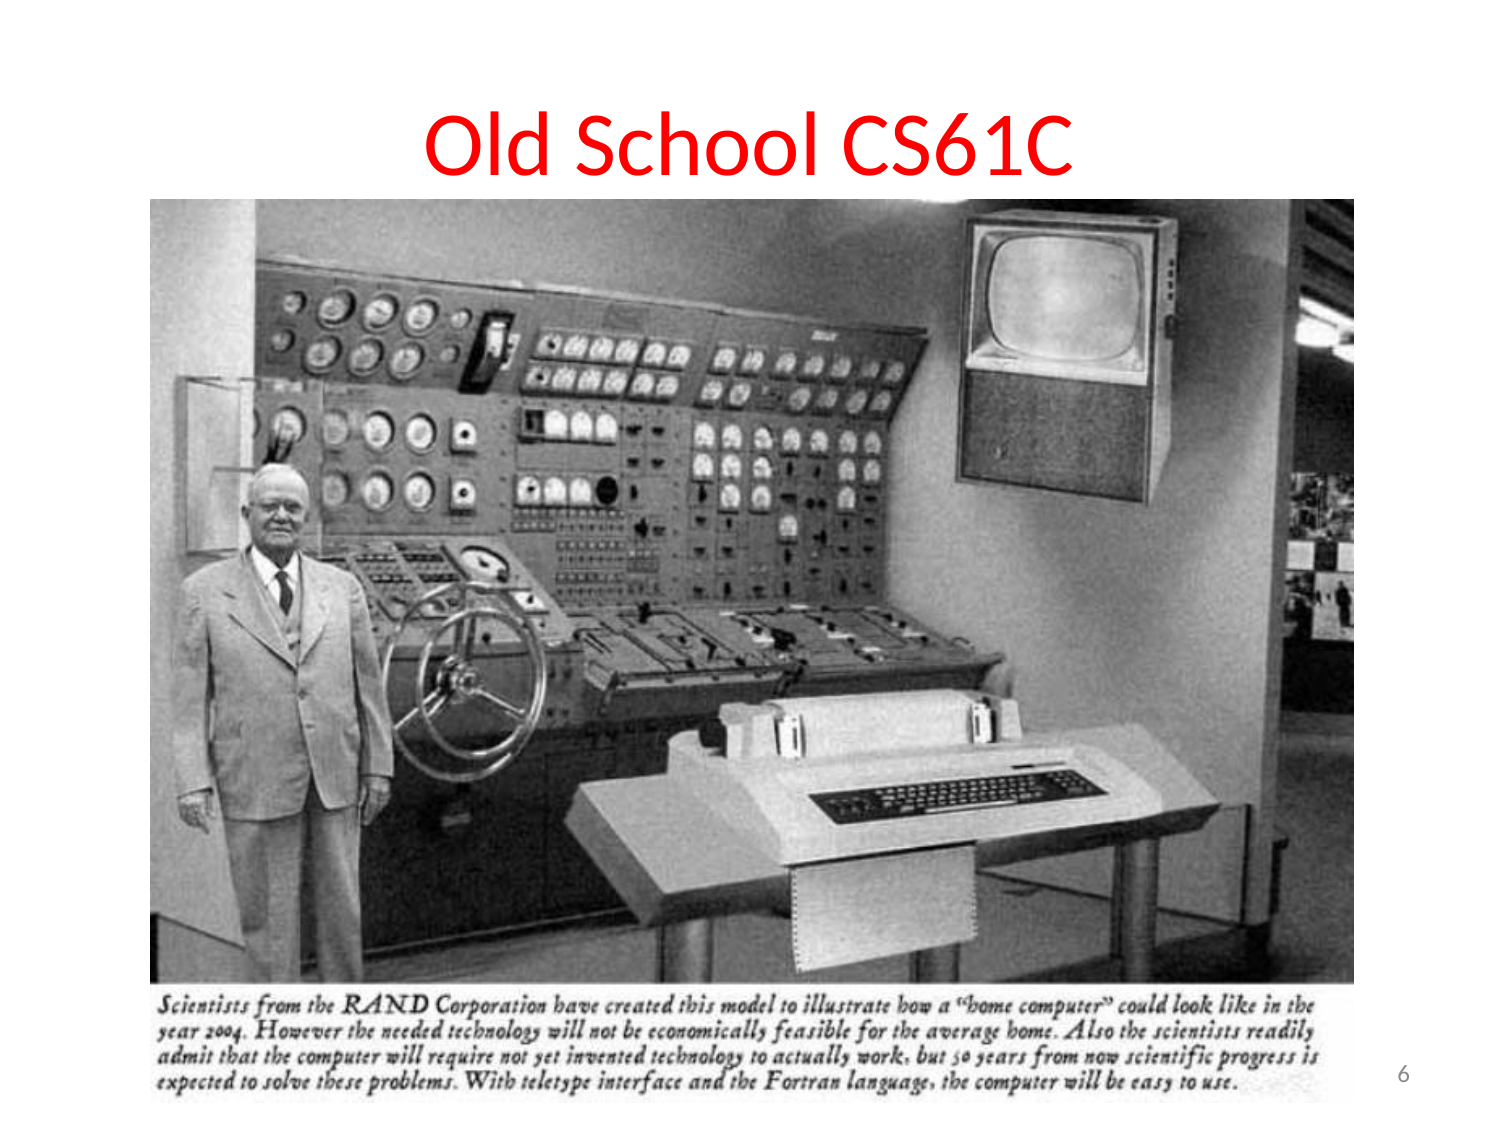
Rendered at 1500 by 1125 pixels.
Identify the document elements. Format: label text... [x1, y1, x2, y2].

picture [149, 199, 1354, 1103]
slide_number 6 [1357, 1042, 1425, 1103]
title Old School CS61C [75, 45, 1425, 233]
